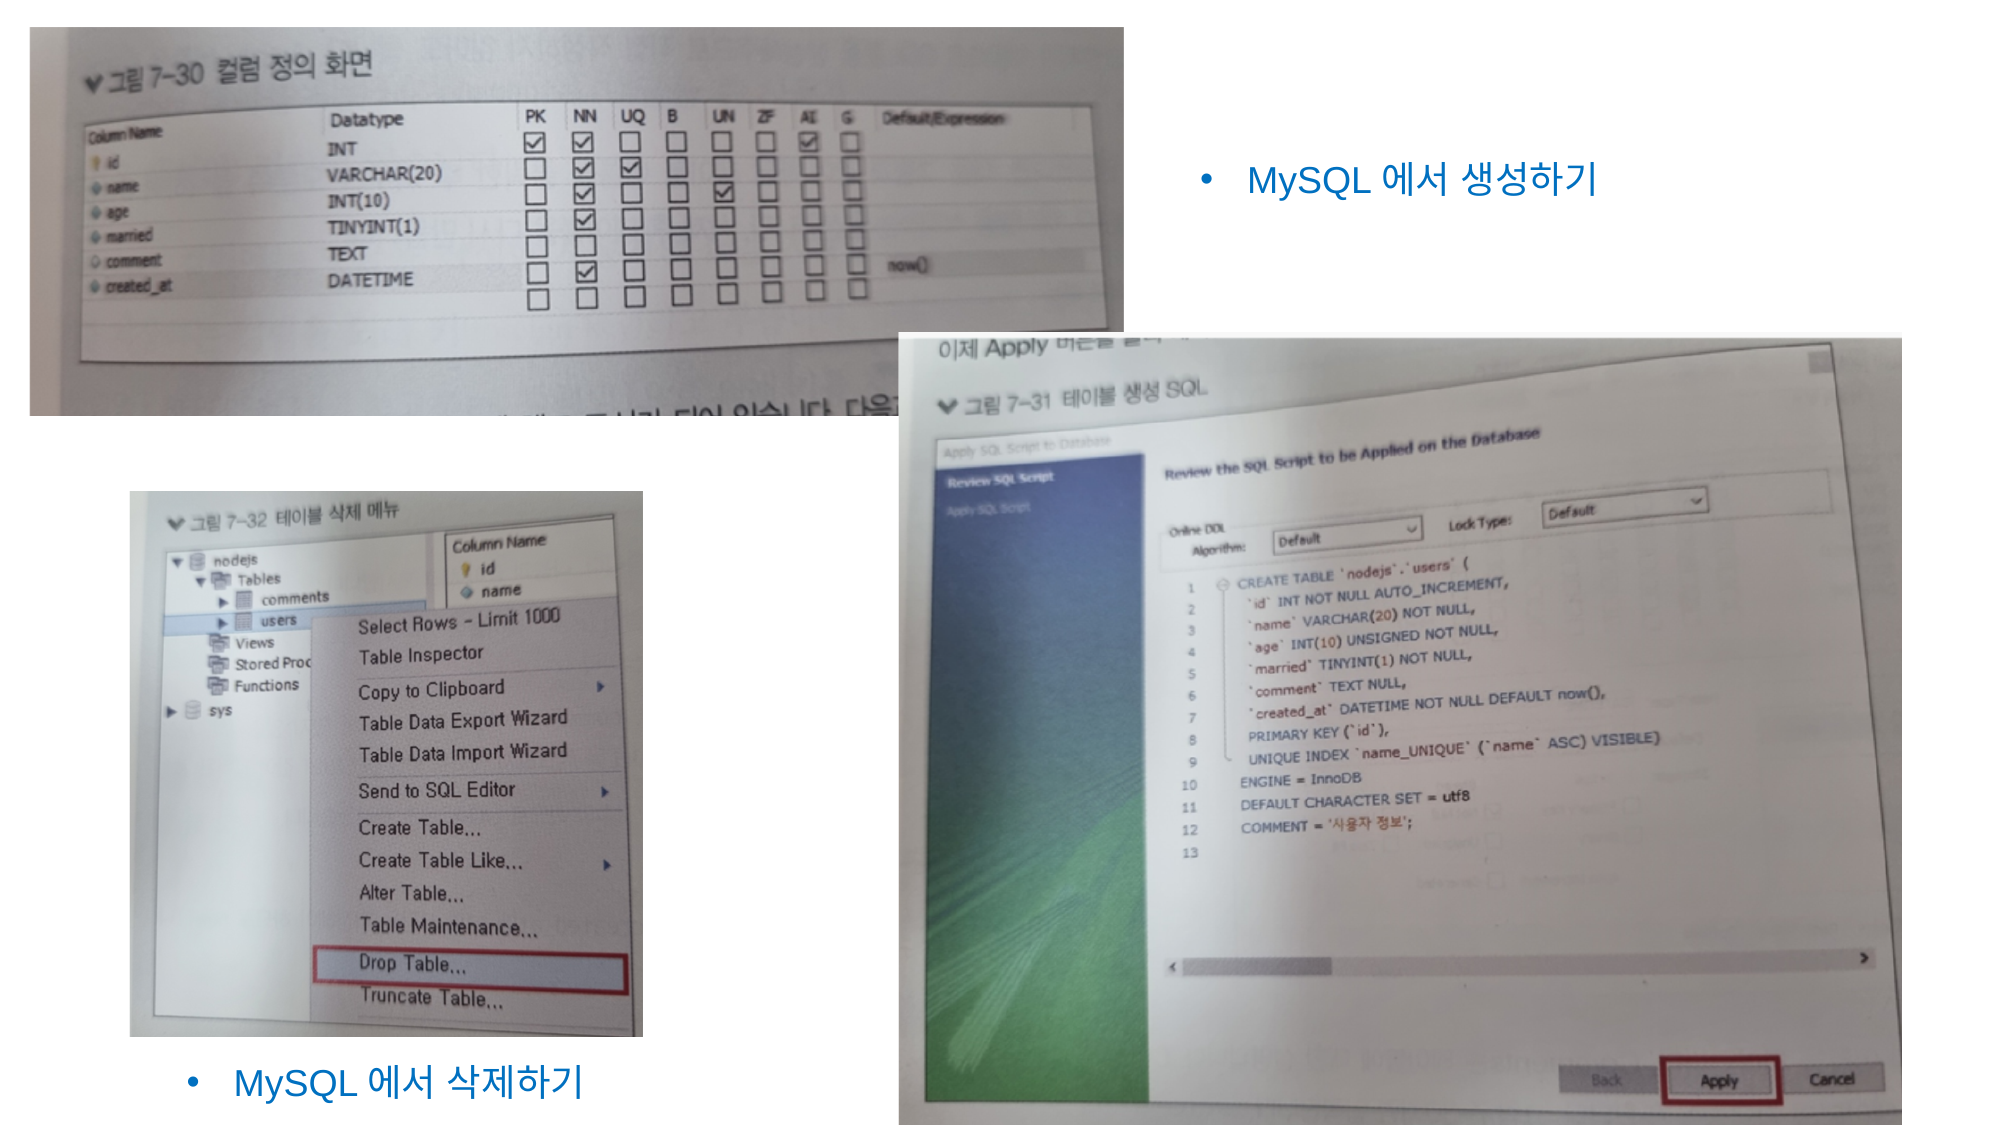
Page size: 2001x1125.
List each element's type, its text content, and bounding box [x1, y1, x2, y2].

picture [31, 0, 1902, 1125]
text_box MySQL에서 생성하기 [1185, 148, 1614, 209]
text_box MySQL에서 삭제하기 [171, 1051, 600, 1112]
